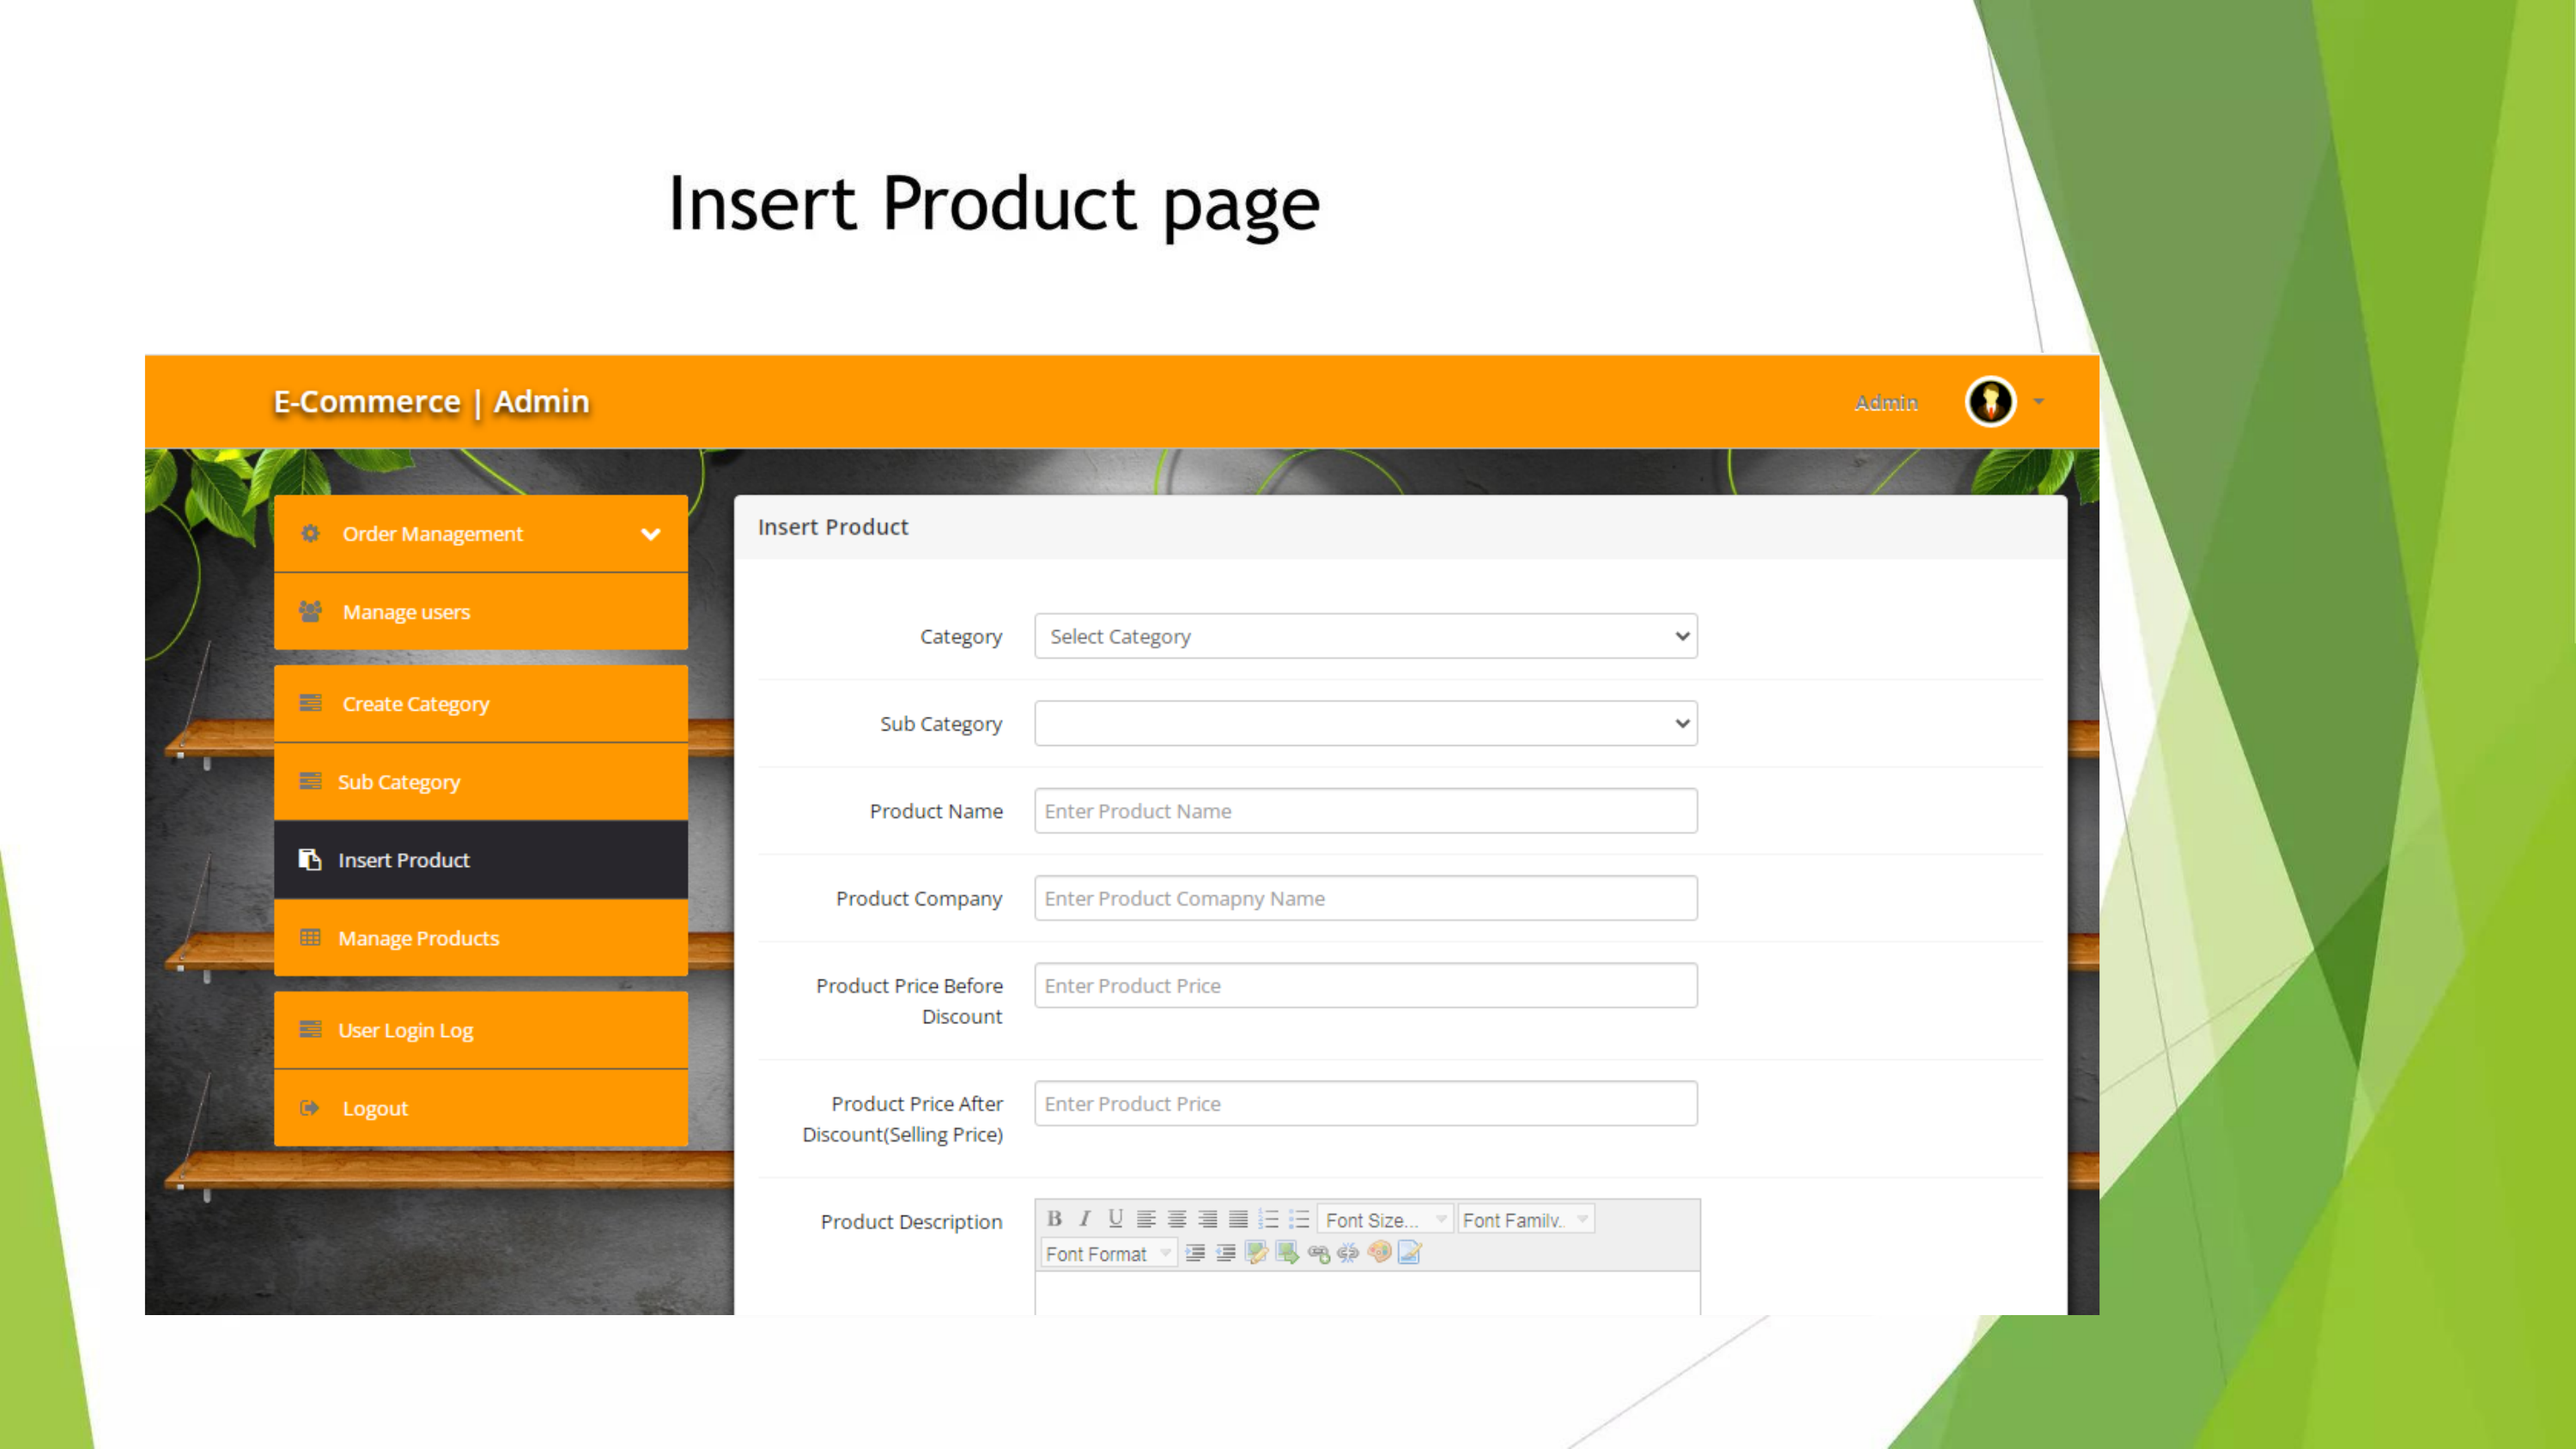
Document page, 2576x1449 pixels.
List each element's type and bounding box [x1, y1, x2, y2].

text_box [144, 353, 2100, 1315]
text_box [0, 0, 2576, 1449]
